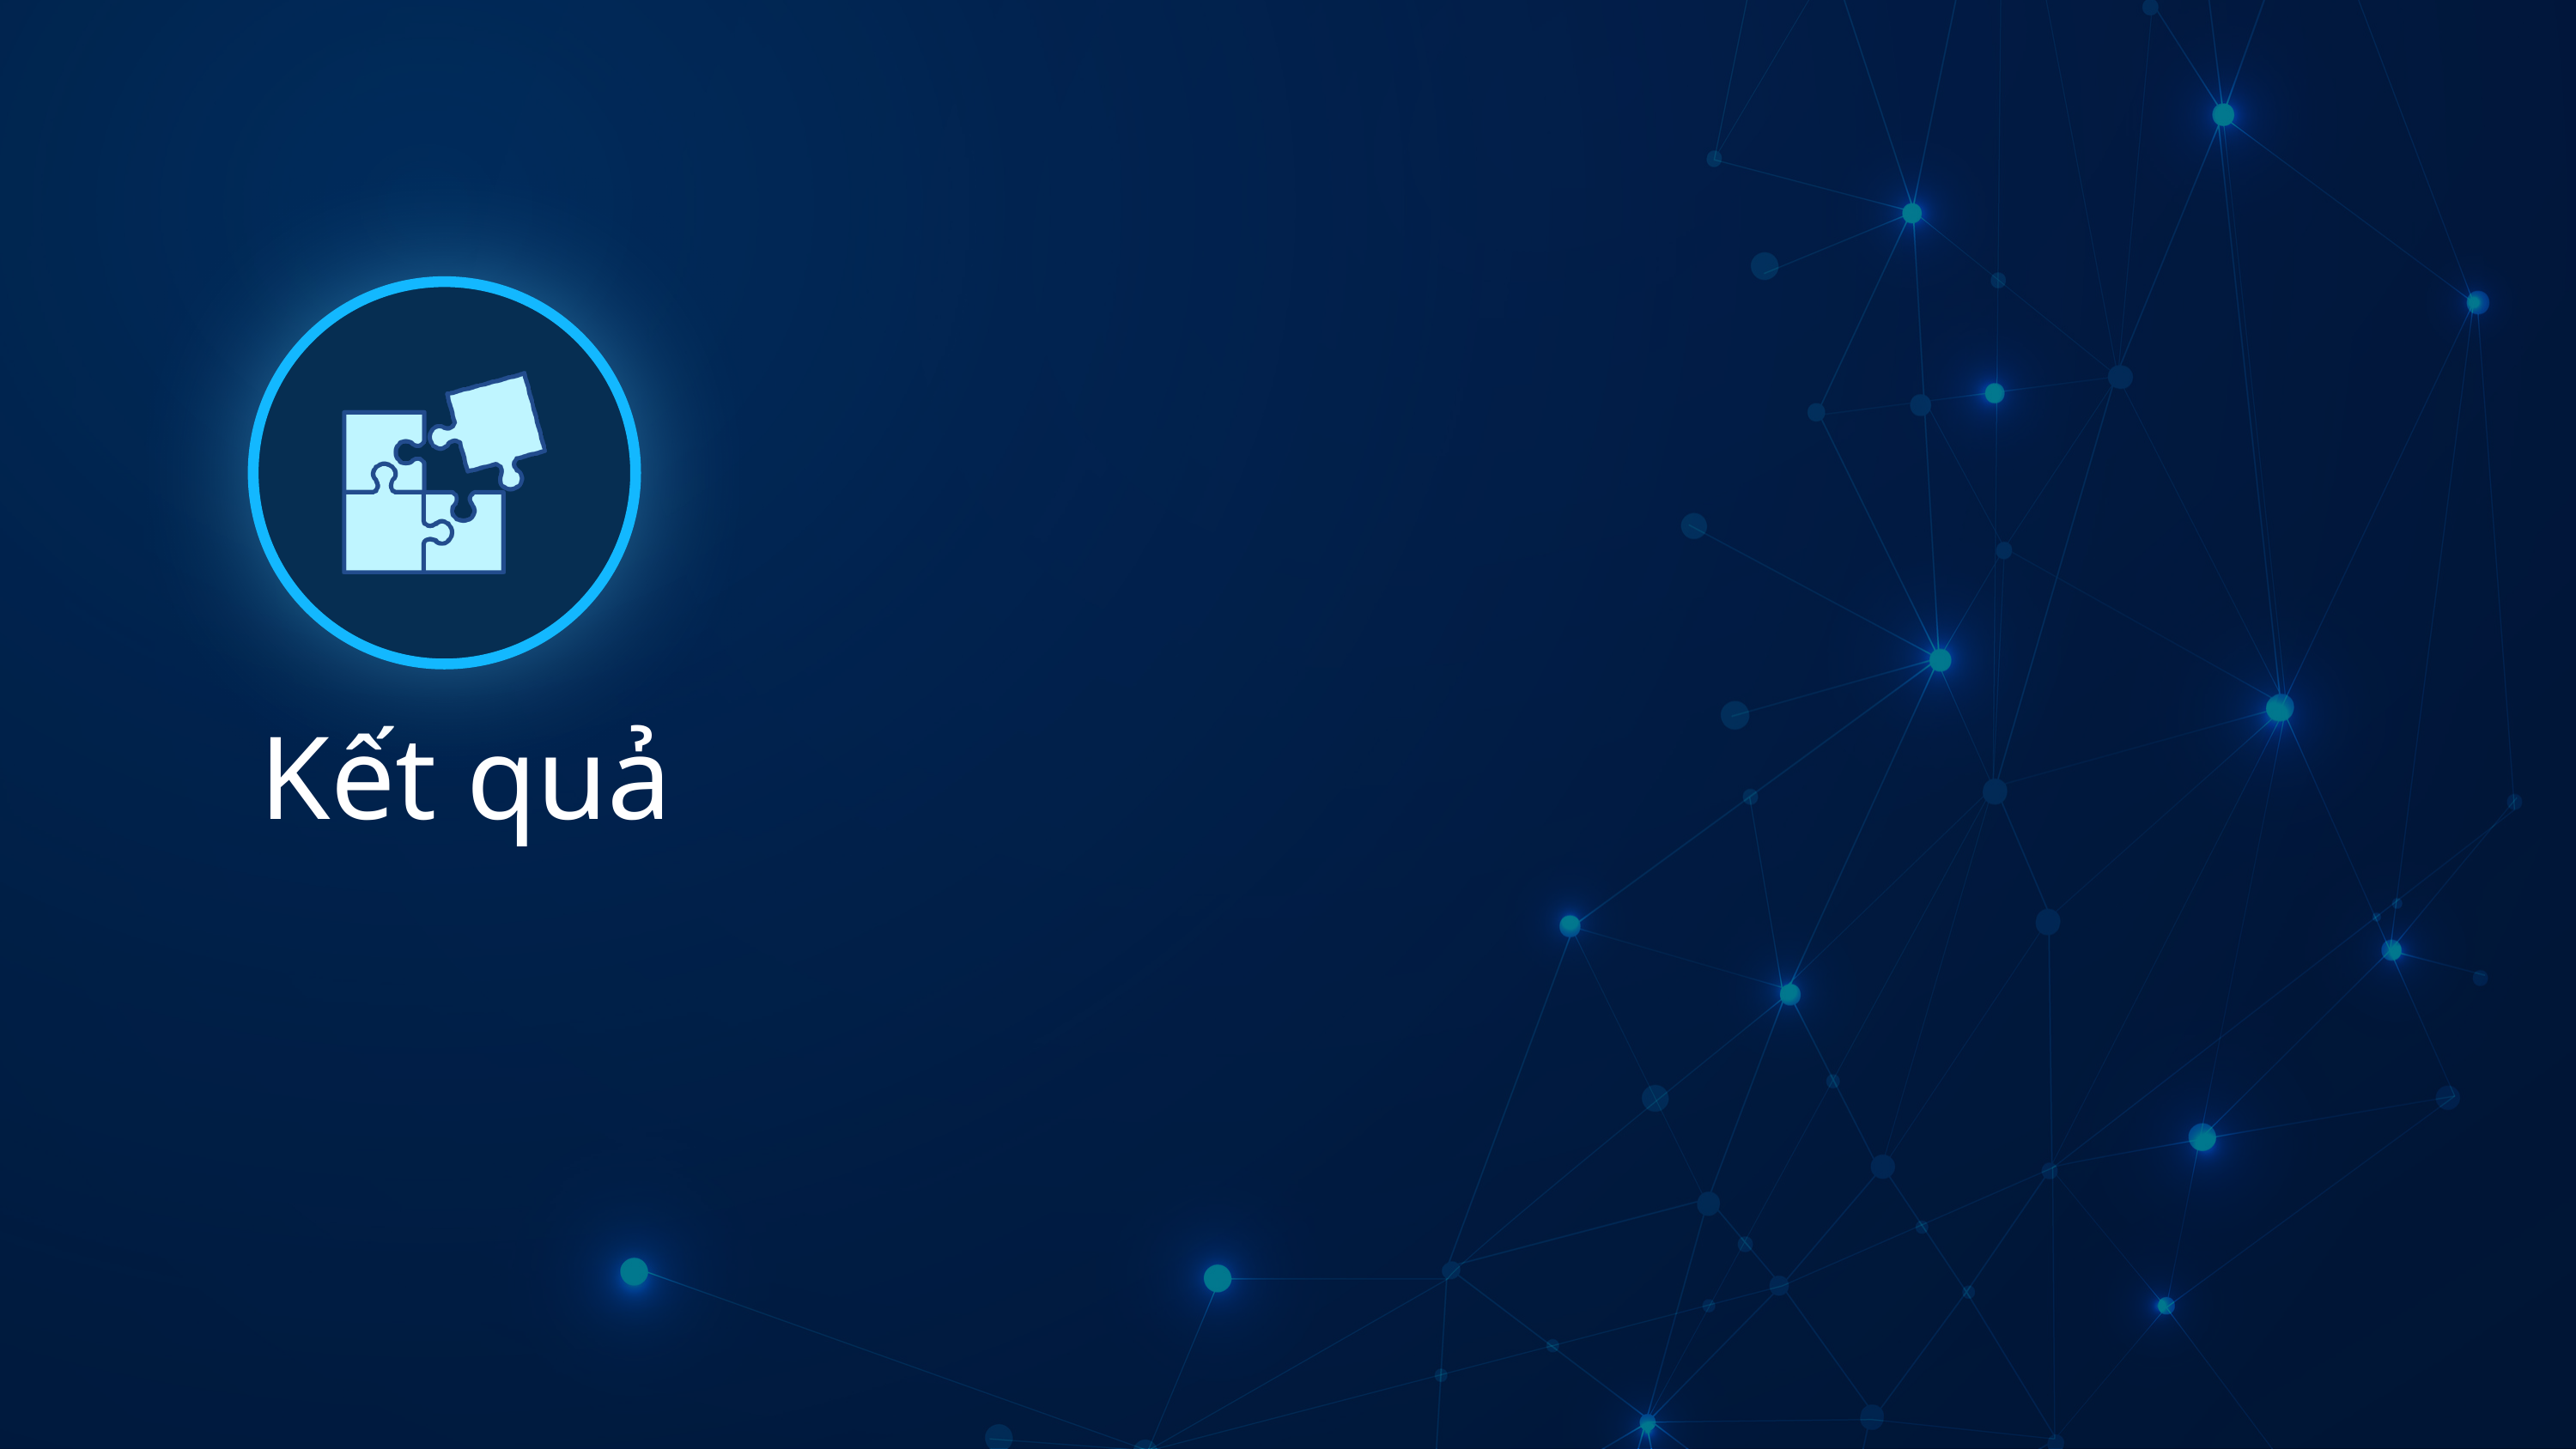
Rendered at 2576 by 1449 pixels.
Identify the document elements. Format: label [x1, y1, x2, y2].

text_box [0, 0, 2576, 1449]
text_box [144, 173, 744, 773]
